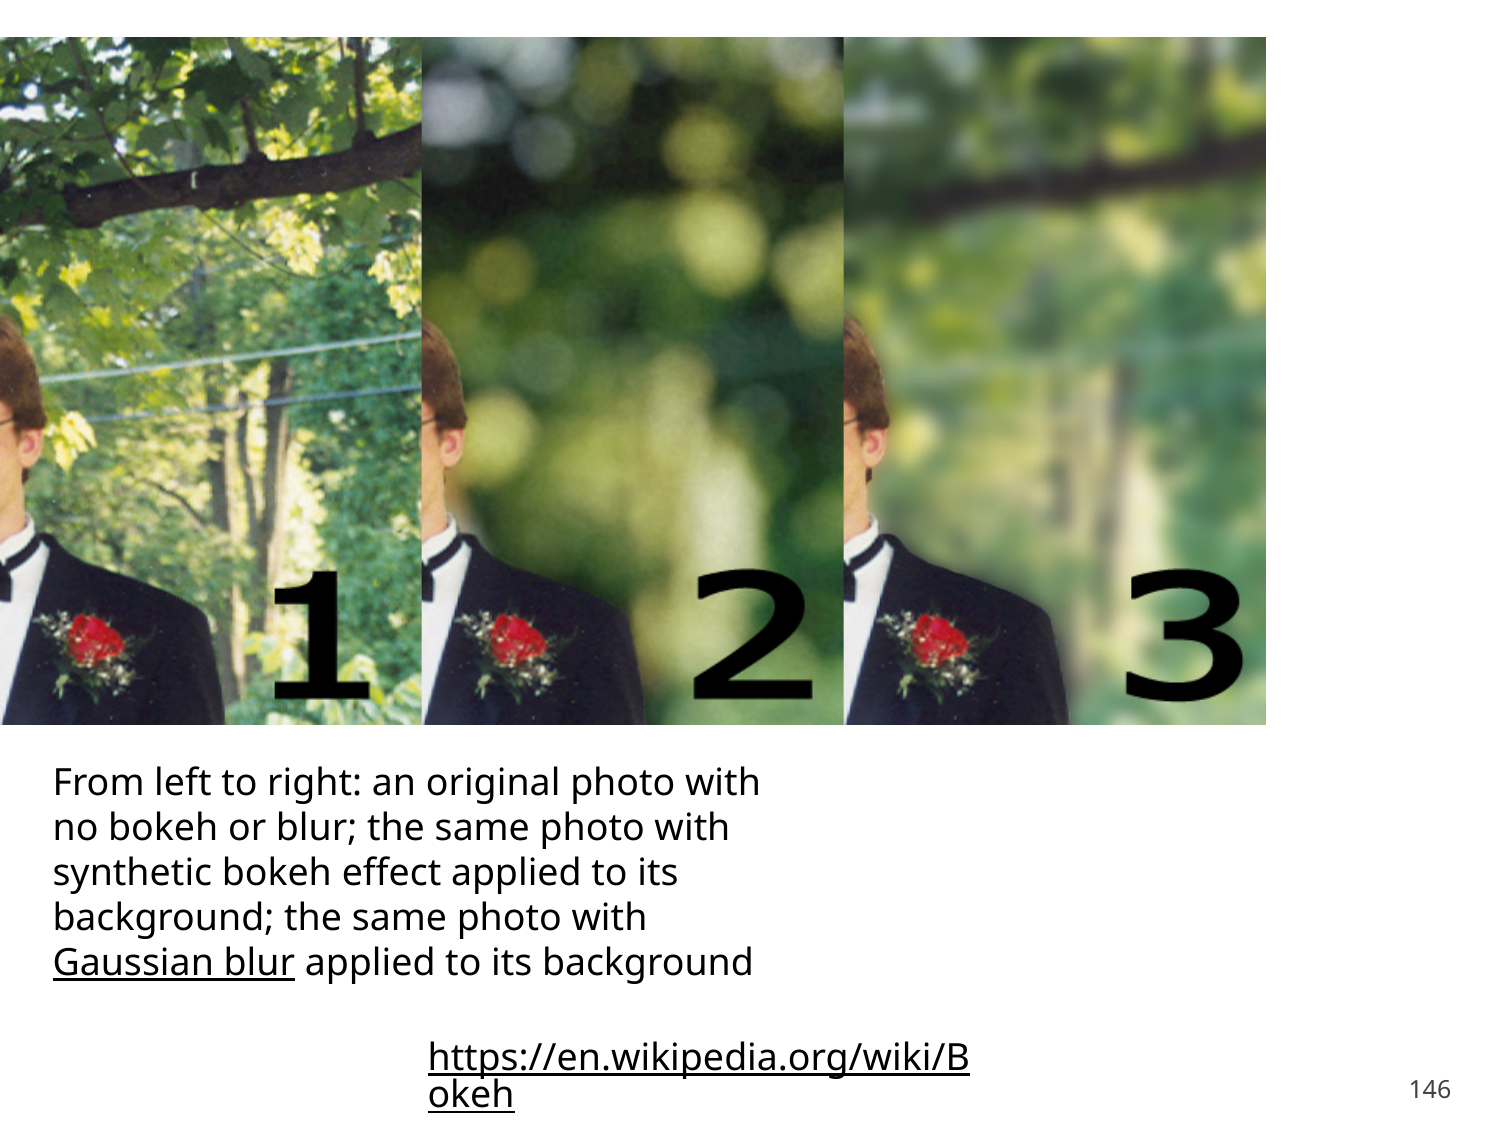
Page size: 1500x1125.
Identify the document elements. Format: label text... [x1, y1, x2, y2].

text_box https://en.wikipedia.org/wiki/Bokeh [412, 1024, 1007, 1125]
text_box From left to right: an original photo with no bokeh or blur; the same photo with synthetic bokeh effect applied to its background; the same photo with Gaussian blur applied to its background [37, 749, 788, 996]
picture [0, 37, 1266, 726]
slide_number ‹#› [1345, 1062, 1467, 1108]
